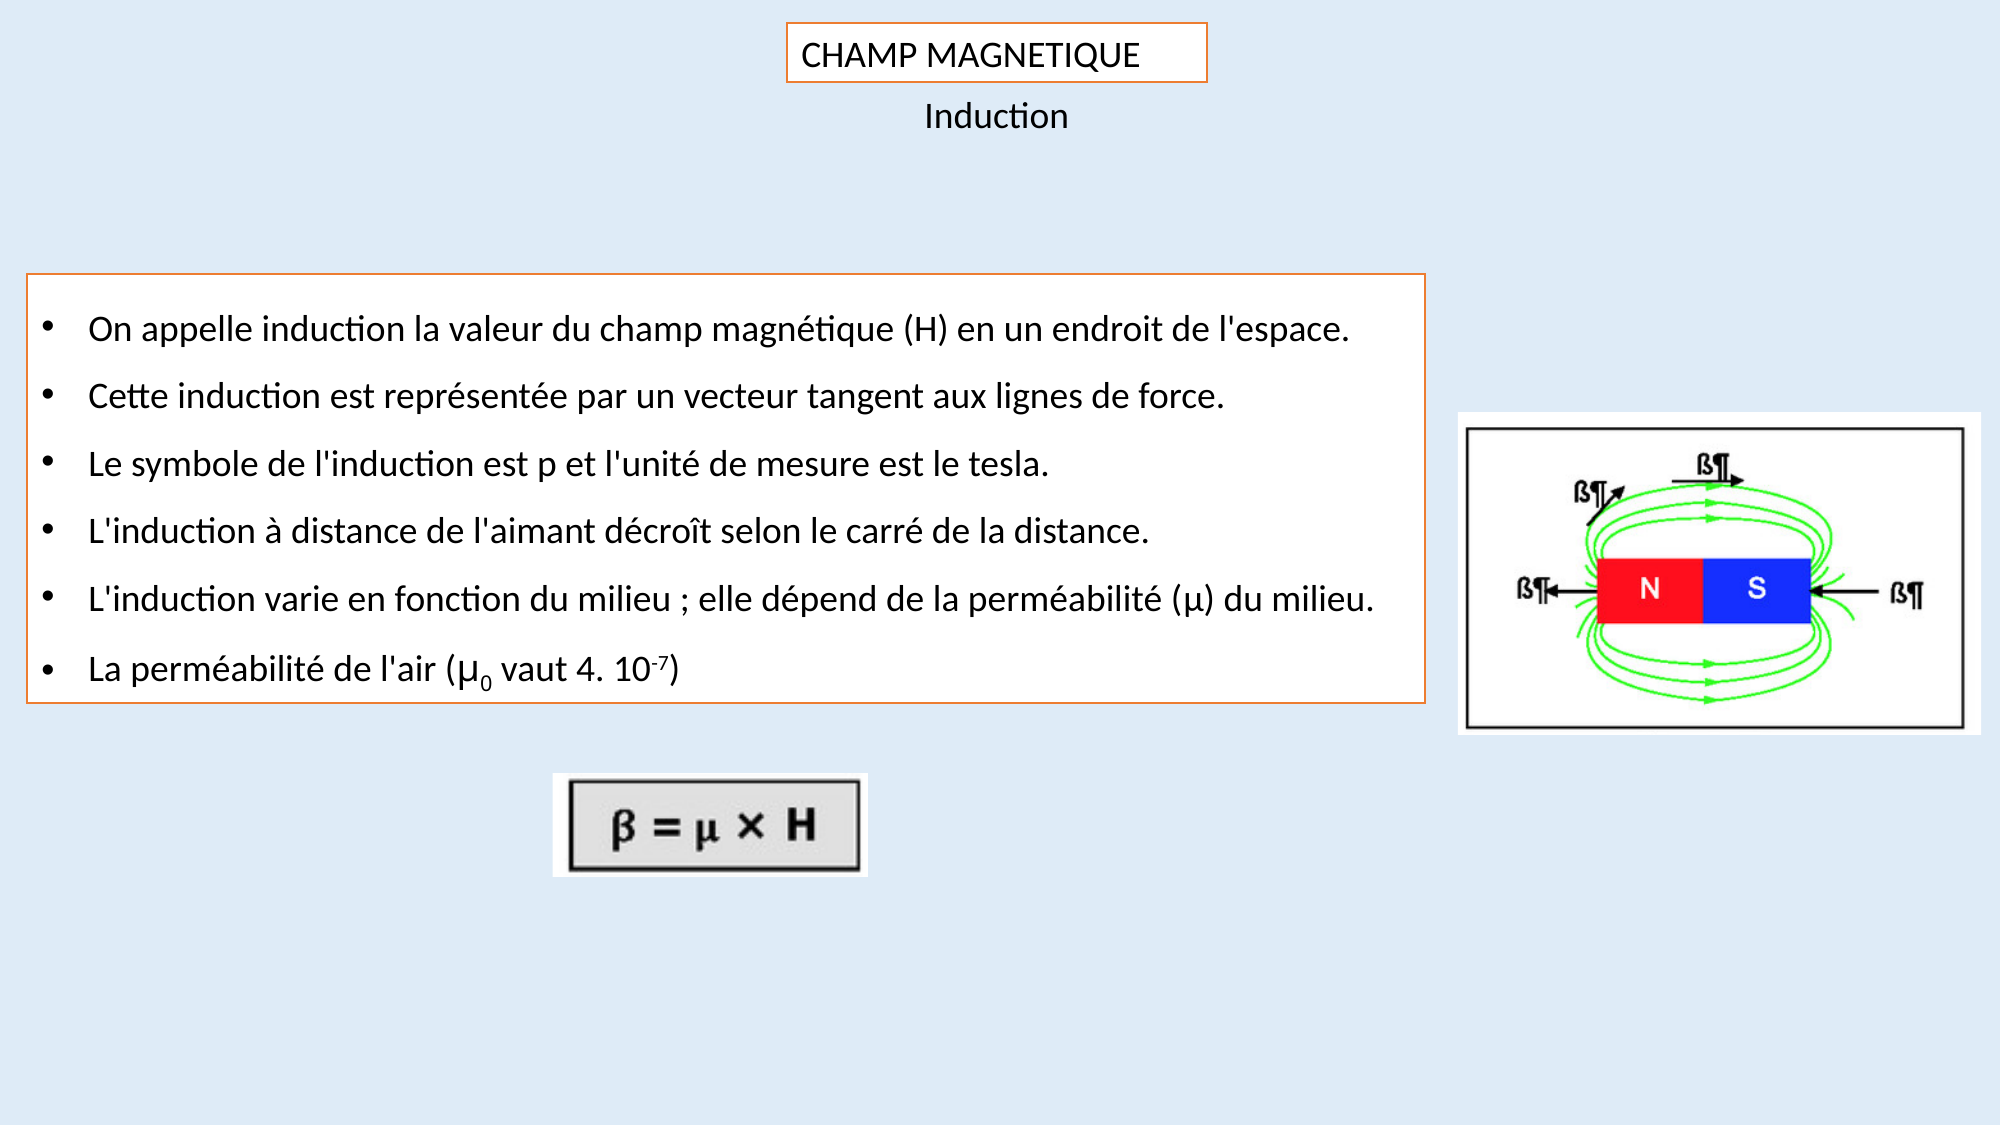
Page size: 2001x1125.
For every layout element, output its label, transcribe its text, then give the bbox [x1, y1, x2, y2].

text_box CHAMP MAGNETIQUE [786, 22, 1208, 83]
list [1457, 412, 1981, 735]
picture [552, 773, 868, 877]
text_box Induction [909, 83, 1085, 143]
